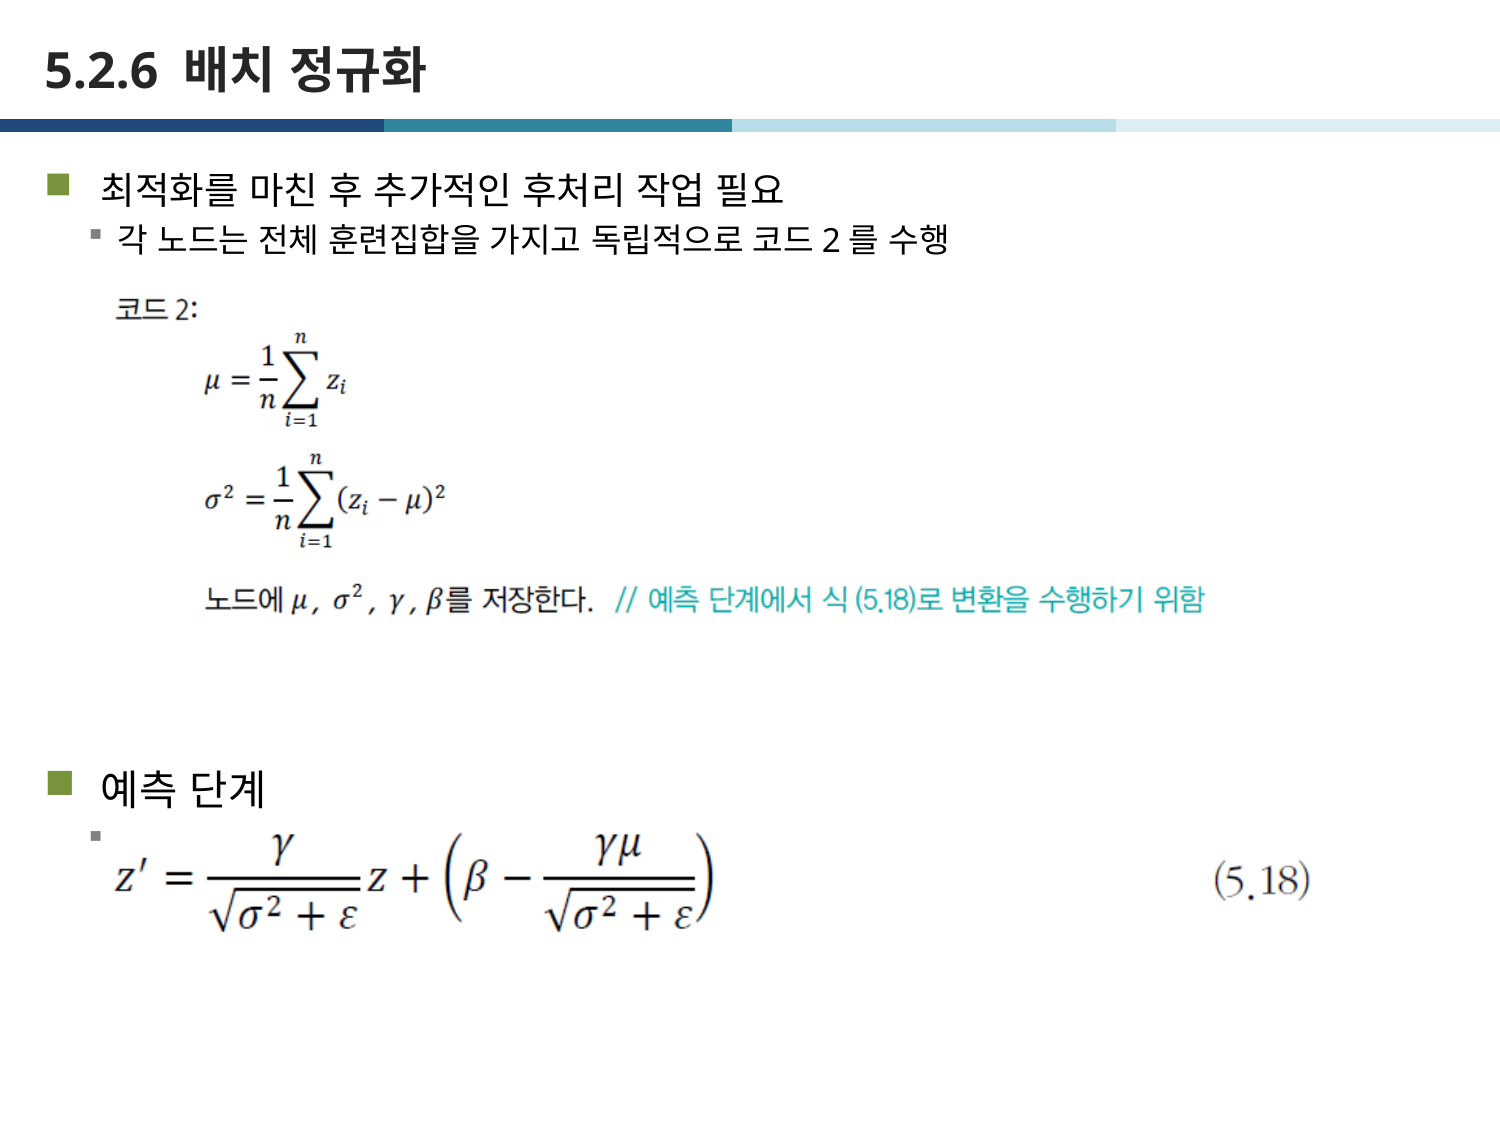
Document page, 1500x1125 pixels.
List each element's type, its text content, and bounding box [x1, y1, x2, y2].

picture [111, 290, 1211, 623]
picture [111, 822, 1316, 940]
title 5.2.6 배치 정규화 [29, 23, 1270, 114]
list 최적화를 마친 후 추가적인 후처리 작업 필요 각 노드는 전체 훈련집합을 가지고 독립적으로 코드2를 수행 예측 단계 각 노드는 독립적으로 식 (5.18)을 적용(코드 1의 마지막 두 라인을 수행하는 셈) [29, 136, 1471, 1083]
